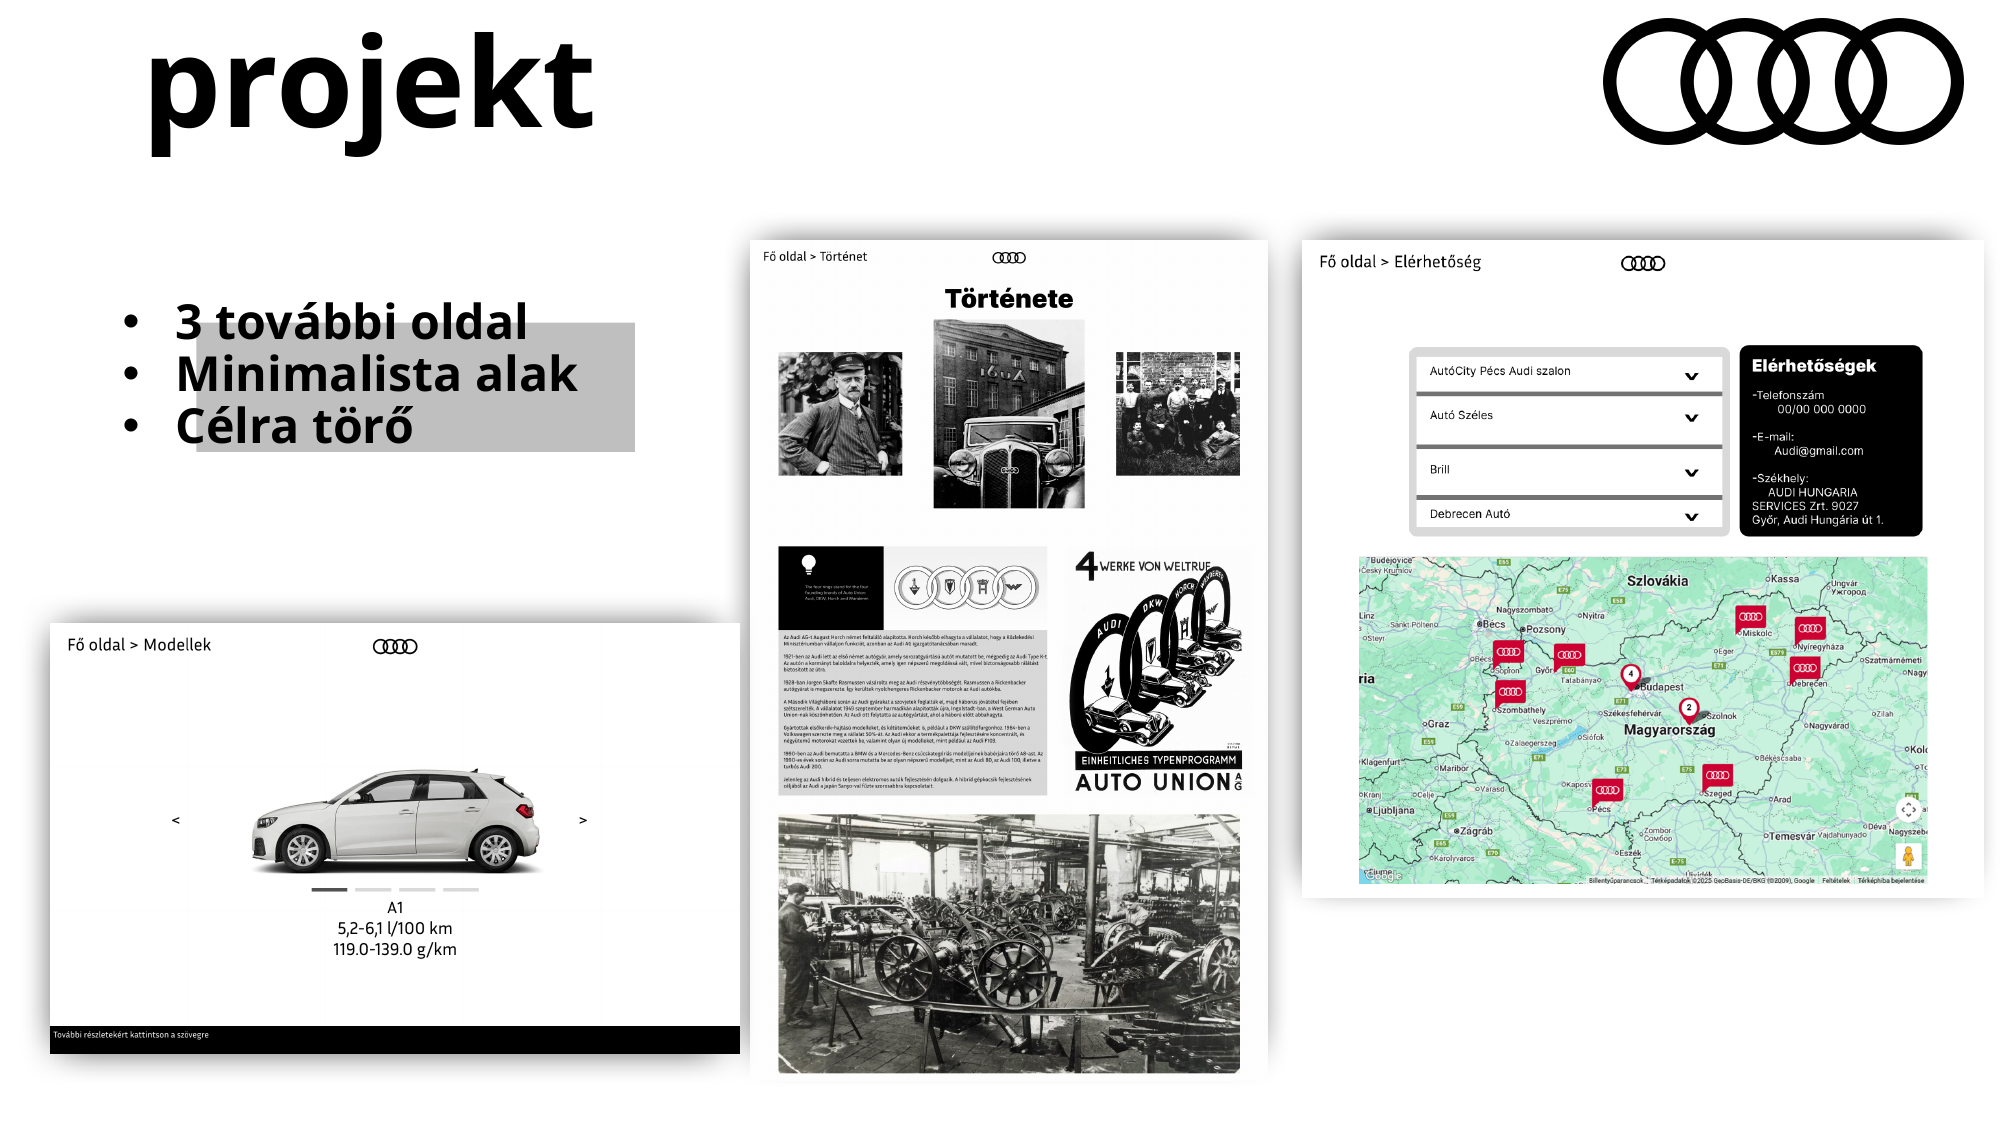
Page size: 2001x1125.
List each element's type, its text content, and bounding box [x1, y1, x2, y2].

picture [750, 240, 1268, 1081]
title Audi projekt [0, 0, 740, 162]
text_box [625, 321, 636, 453]
text_box 3 további oldal Minimalista alak Célra törő [107, 286, 625, 514]
picture [50, 623, 740, 1054]
picture [1603, 17, 1964, 145]
picture [1302, 240, 1984, 899]
